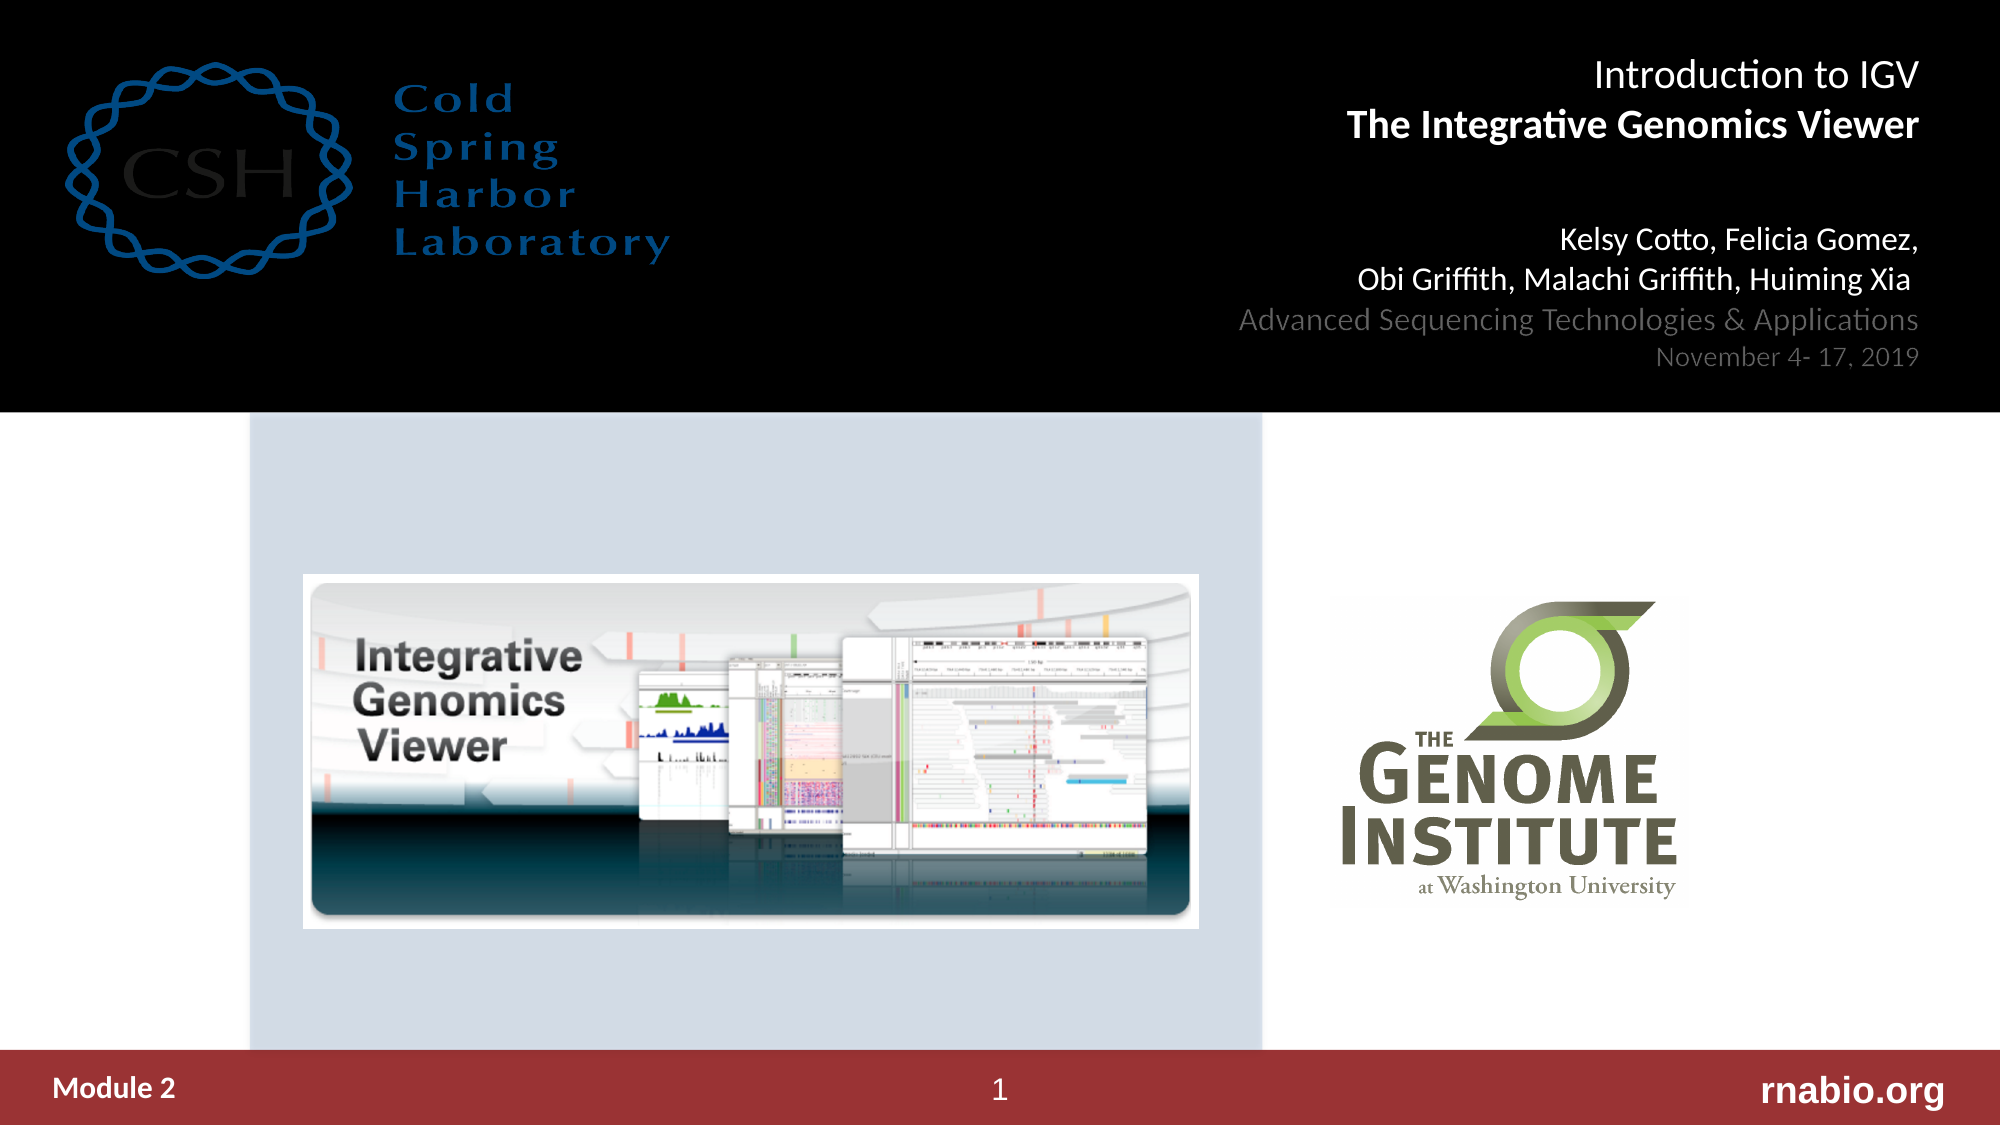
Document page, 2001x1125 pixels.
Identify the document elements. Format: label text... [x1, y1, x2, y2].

text_box Kelsy Cotto, Felicia Gomez, Obi Griffith, Malachi Griffith, Huiming Xia Advanced Sequencing Technologies & Applications November 4- 17, 2019 [1084, 217, 1935, 372]
text_box Introduction to IGV The Integrative Genomics Viewer [947, 27, 1935, 166]
picture [1330, 596, 1689, 908]
text_box [249, 412, 1263, 1051]
picture [302, 574, 1199, 929]
picture [65, 62, 670, 279]
